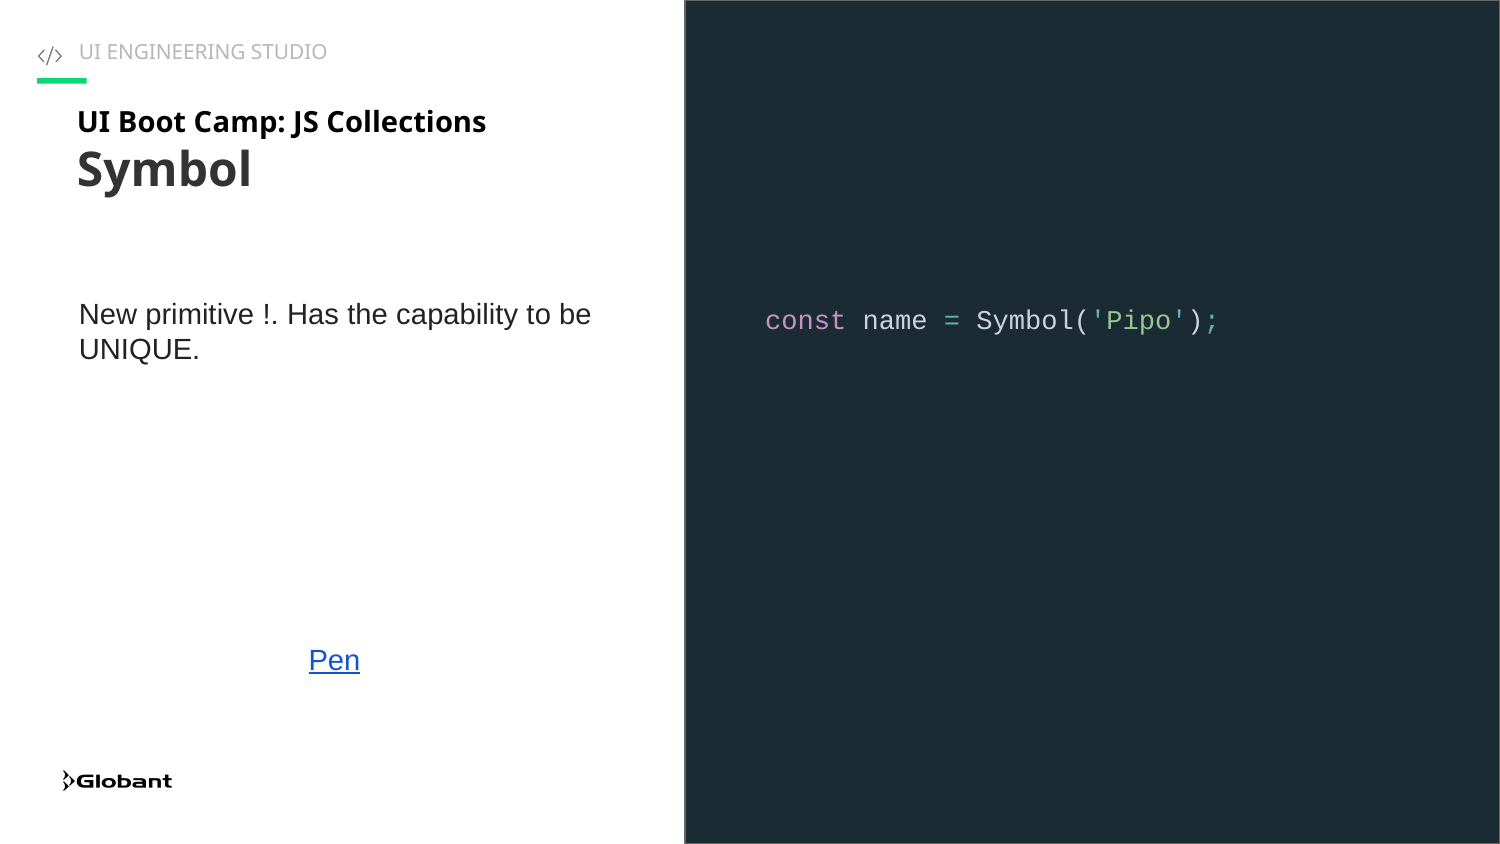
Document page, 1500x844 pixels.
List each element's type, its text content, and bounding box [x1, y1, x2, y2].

text_box New primitive !. Has the capability to be UNIQUE. [64, 280, 632, 481]
text_box [685, 0, 1500, 844]
picture [36, 45, 63, 66]
text_box [37, 78, 87, 84]
picture [62, 770, 172, 791]
text_box const name = Symbol('Pipo'); [750, 293, 1318, 377]
text_box Pen [293, 626, 402, 701]
text_box UI ENGINEERING STUDIO [64, 29, 632, 69]
text_box UI Boot Camp: JS Collections Symbol [61, 83, 751, 227]
